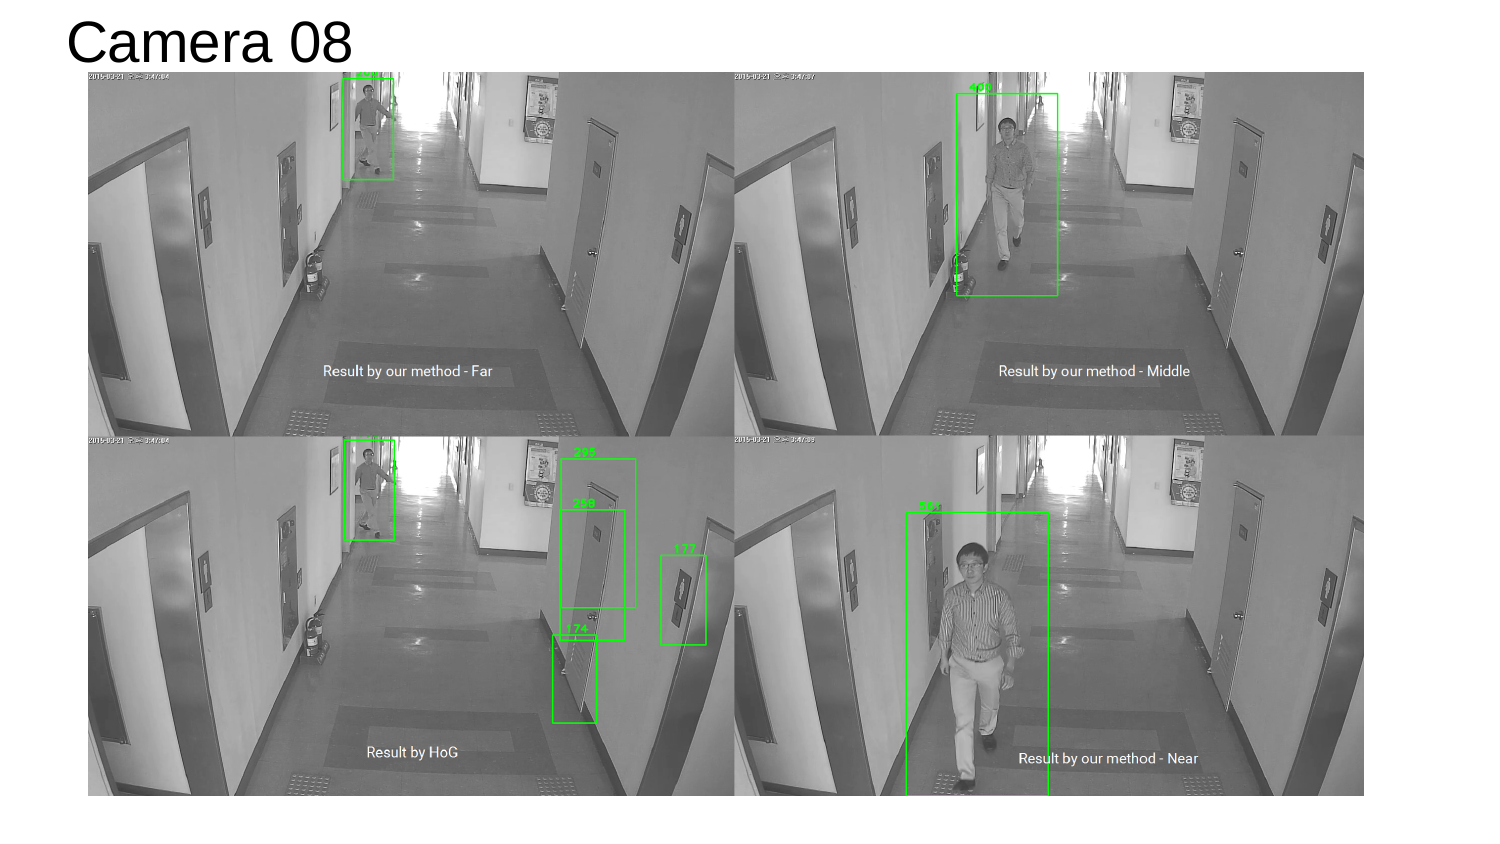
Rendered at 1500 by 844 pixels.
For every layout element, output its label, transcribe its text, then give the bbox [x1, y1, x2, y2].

title Camera 08 [51, 0, 1449, 83]
picture [88, 72, 1365, 796]
